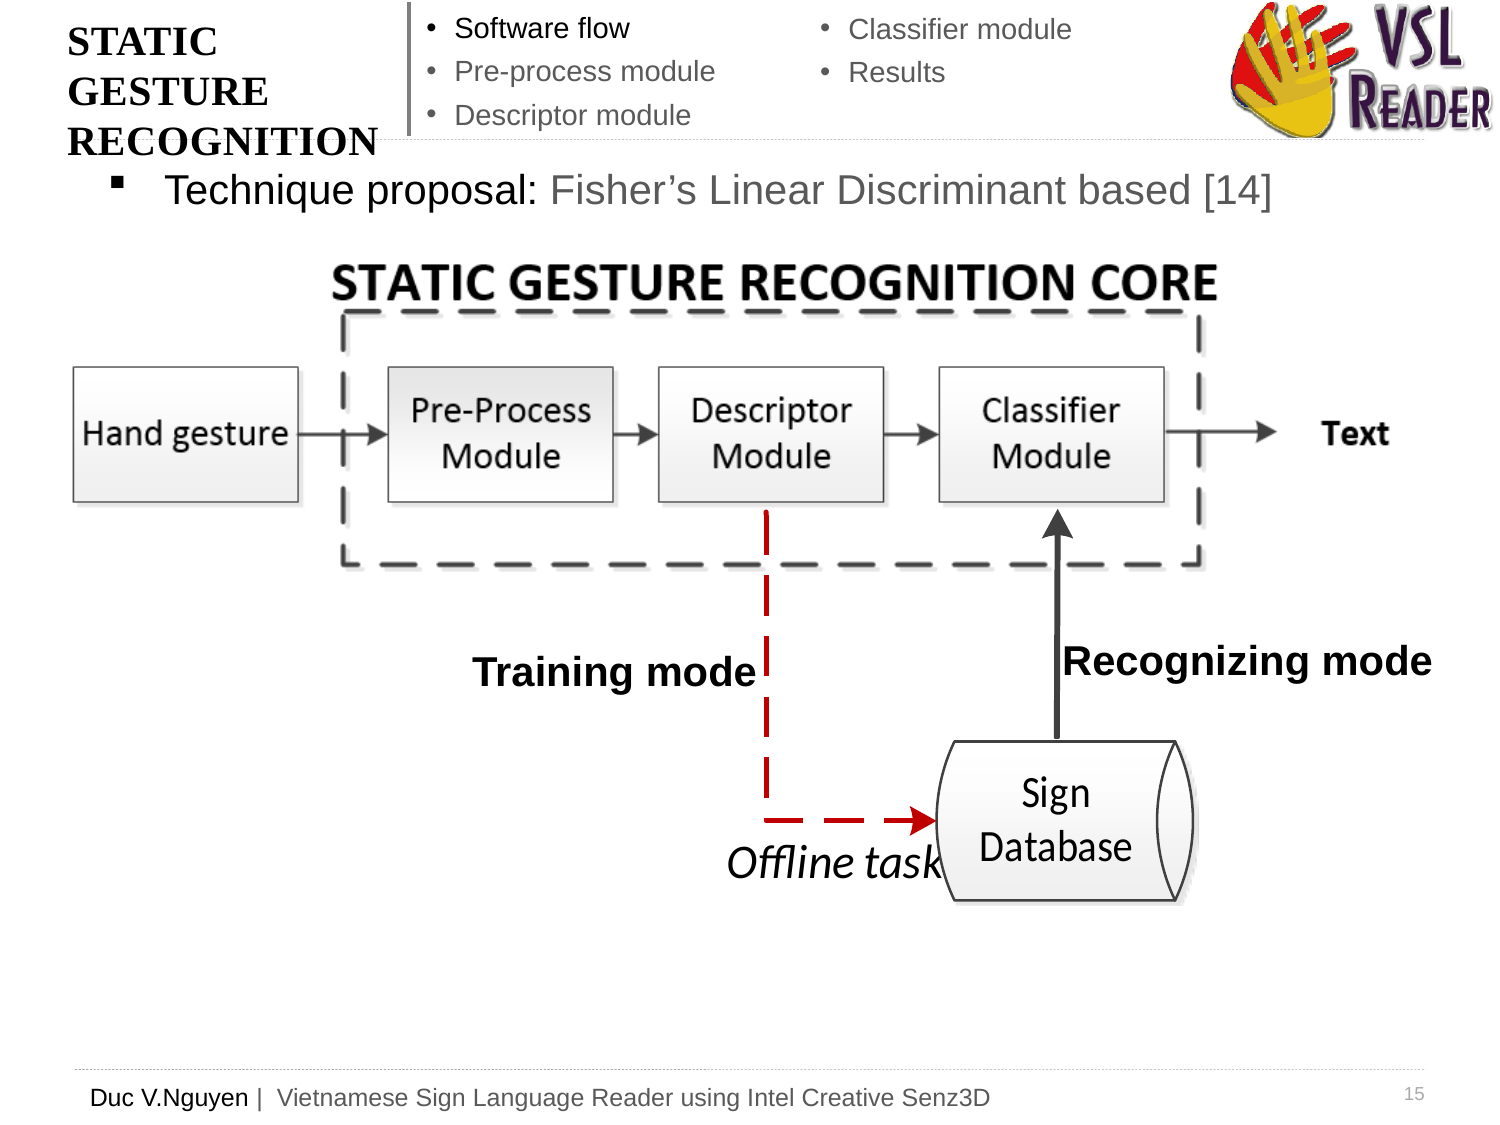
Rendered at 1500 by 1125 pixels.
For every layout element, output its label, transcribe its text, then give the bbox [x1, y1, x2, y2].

text_box Classifier module Results [805, 2, 1088, 96]
text_box Technique proposal: Fisher’s Linear Discriminant based [14] [93, 155, 1301, 221]
picture [59, 256, 1394, 916]
picture [1230, 2, 1498, 138]
text_box Static gesture recognition [52, 6, 411, 172]
text_box Software flow Pre-process module Descriptor module [411, 2, 732, 139]
slide_number 15 [1386, 1073, 1426, 1112]
text_box Training mode [457, 636, 754, 702]
text_box Recognizing mode [1205, 626, 1448, 692]
